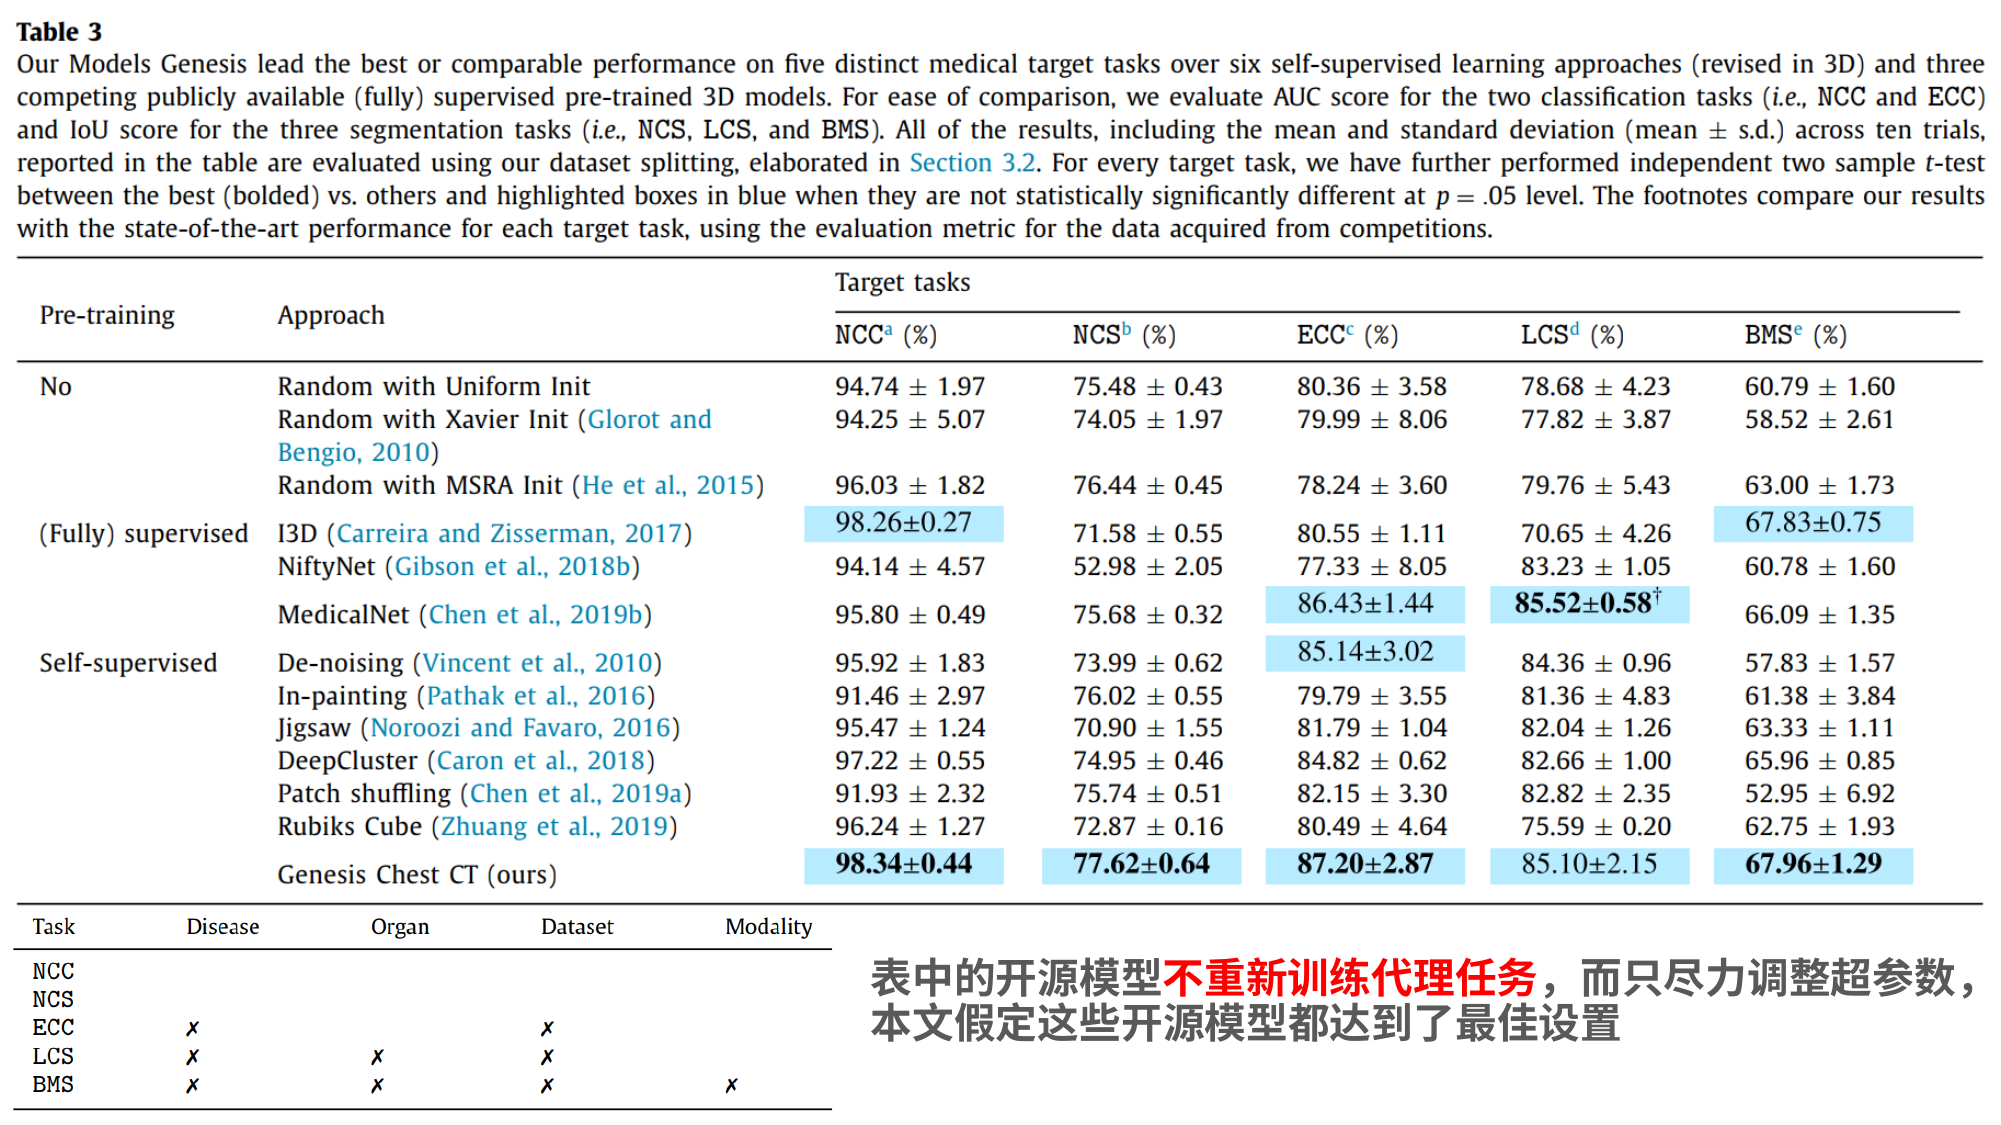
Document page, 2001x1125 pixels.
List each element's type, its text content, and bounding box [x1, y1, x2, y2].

text_box 表中的开源模型不重新训练代理任务，而只尽力调整超参数，本文假定这些开源模型都达到了最佳设置 [855, 949, 1986, 1078]
picture [0, 9, 2000, 1116]
